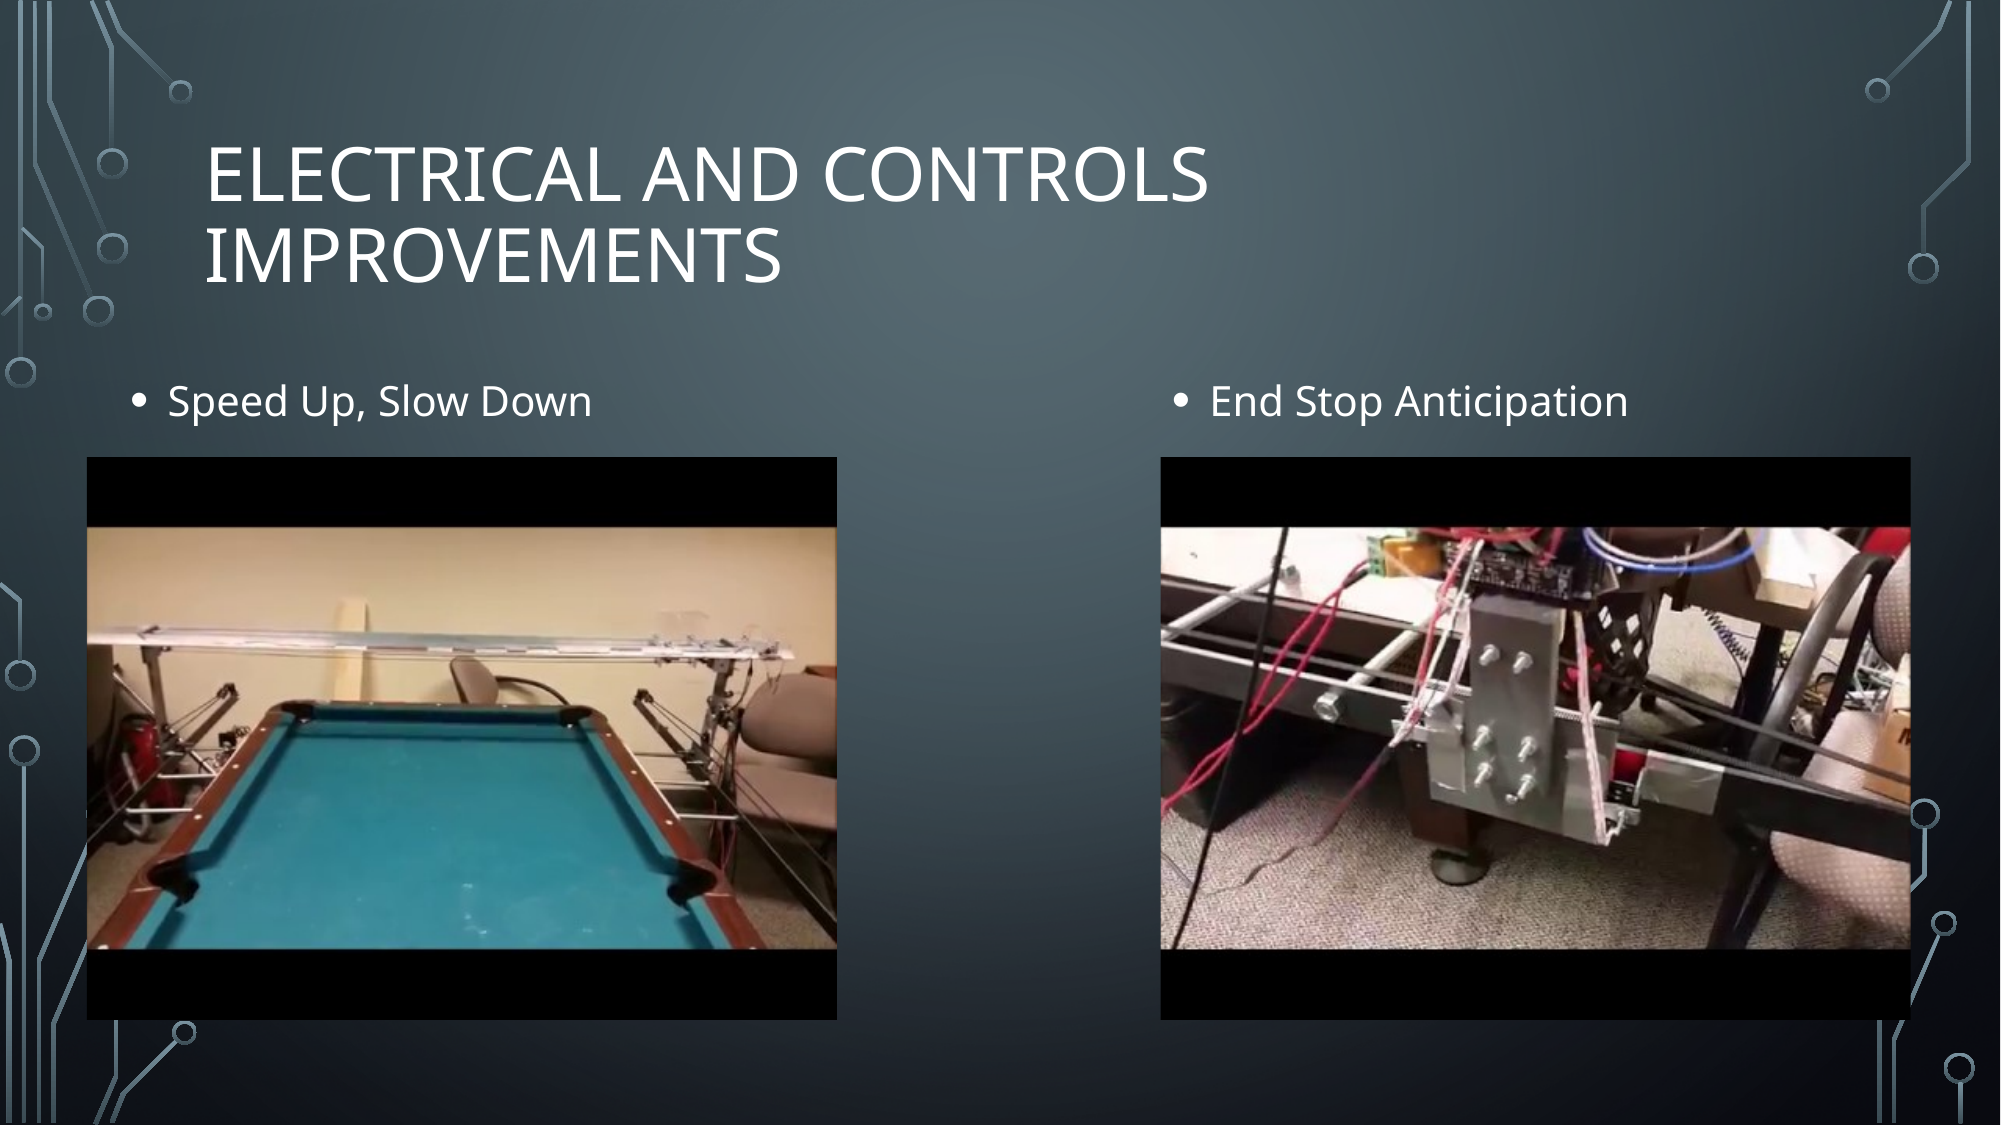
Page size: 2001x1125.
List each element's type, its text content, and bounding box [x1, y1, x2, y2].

text_box Speed Up, Slow Down [115, 357, 820, 469]
title Electrical and Controls Improvements [189, 159, 1627, 276]
text_box [86, 457, 837, 1020]
text_box [1160, 457, 1911, 1020]
text_box End Stop Anticipation [1156, 357, 1862, 469]
